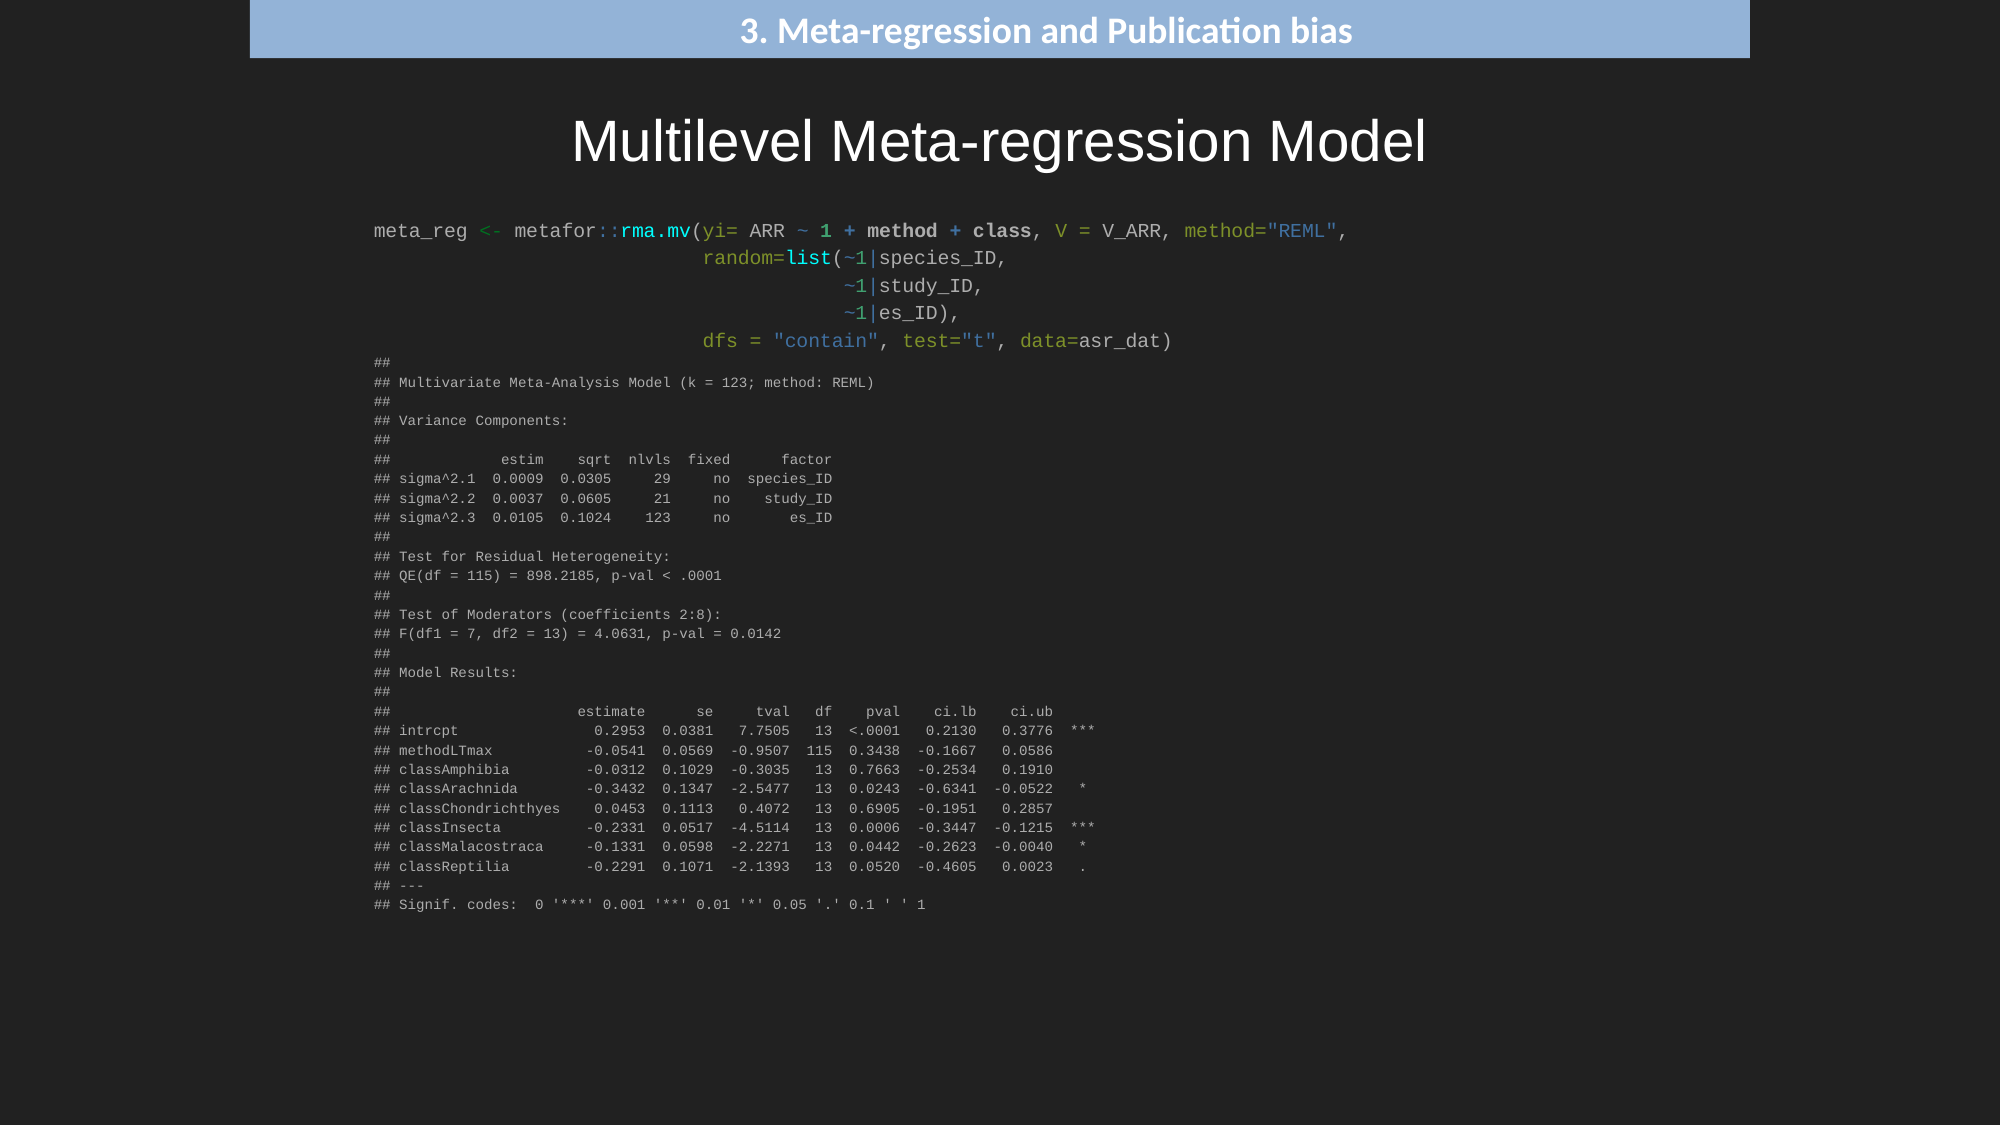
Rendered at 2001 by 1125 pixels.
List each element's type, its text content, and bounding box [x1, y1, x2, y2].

text_box 3. Meta-regression and Publication bias [249, 0, 1750, 59]
list meta_reg <- metafor::rma.mv(yi= ARR ~ 1 + method + class, V = V_ARR, method="REML", random=list(~1|species_ID, ~1|study_ID, ~1|es_ID), dfs = "contain", test="t", data=asr_dat) ## ## Multivariate Meta-Analysis Model (k = 123; method: REML) ## ## Variance Components: ## ## estim sqrt nlvls fixed factor ## sigma^2.1 0.0009 0.0305 29 no species_ID ## sigma^2.2 0.0037 0.0605 21 no study_ID ## sigma^2.3 0.0105 0.1024 123 no es_ID ## ## Test for Residual Heterogeneity: ## QE(df = 115) = 898.2185, p-val < .0001 ## ## Test of Moderators (coefficients 2:8): ## F(df1 = 7, df2 = 13) = 4.0631, p-val = 0.0142 ## ## Model Results: ## ## estimate se tval df pval ci.lb ci.ub​ ## intrcpt 0.2953 0.0381 7.7505 13 <.0001 0.2130 0.3776 *** ## methodLTmax -0.0541 0.0569 -0.9507 115 0.3438 -0.1667 0.0586 ## classAmphibia -0.0312 0.1029 -0.3035 13 0.7663 -0.2534 0.1910 ## classArachnida -0.3432 0.1347 -2.5477 13 0.0243 -0.6341 -0.0522 * ## classChondrichthyes 0.0453 0.1113 0.4072 13 0.6905 -0.1951 0.2857 ## classInsecta -0.2331 0.0517 -4.5114 13 0.0006 -0.3447 -0.1215 *** ## classMalacostraca -0.1331 0.0598 -2.2271 13 0.0442 -0.2623 -0.0040 * ## classReptilia -0.2291 0.1071 -2.1393 13 0.0520 -0.4605 0.0023 . ## --- ## Signif. codes: 0 '***' 0.001 '**' 0.01 '*' 0.05 '.' 0.1 ' ' 1 [307, 206, 1733, 950]
title Multilevel Meta-regression Model [324, 59, 1675, 206]
